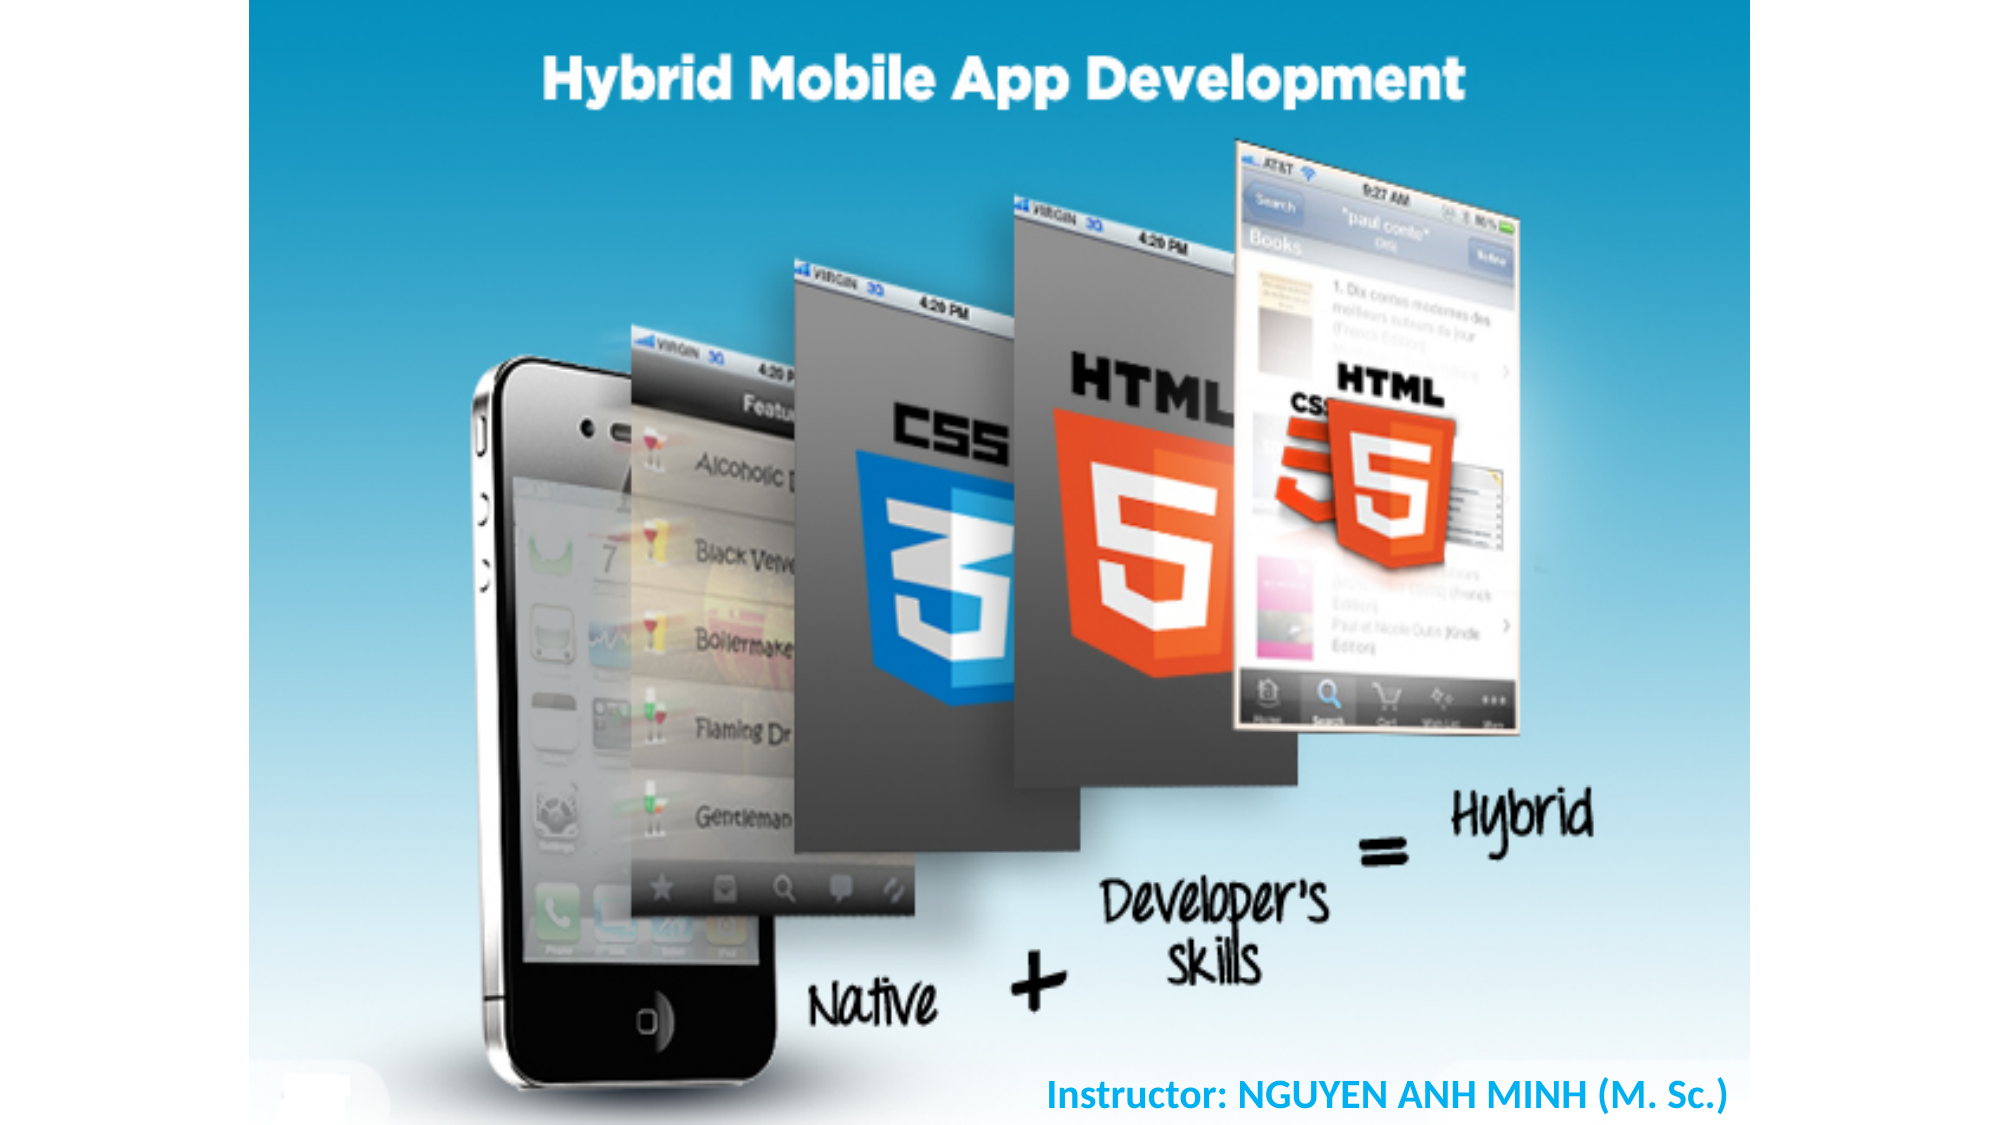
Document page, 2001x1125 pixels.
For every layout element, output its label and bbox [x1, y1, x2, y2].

picture [249, 53, 1750, 1125]
